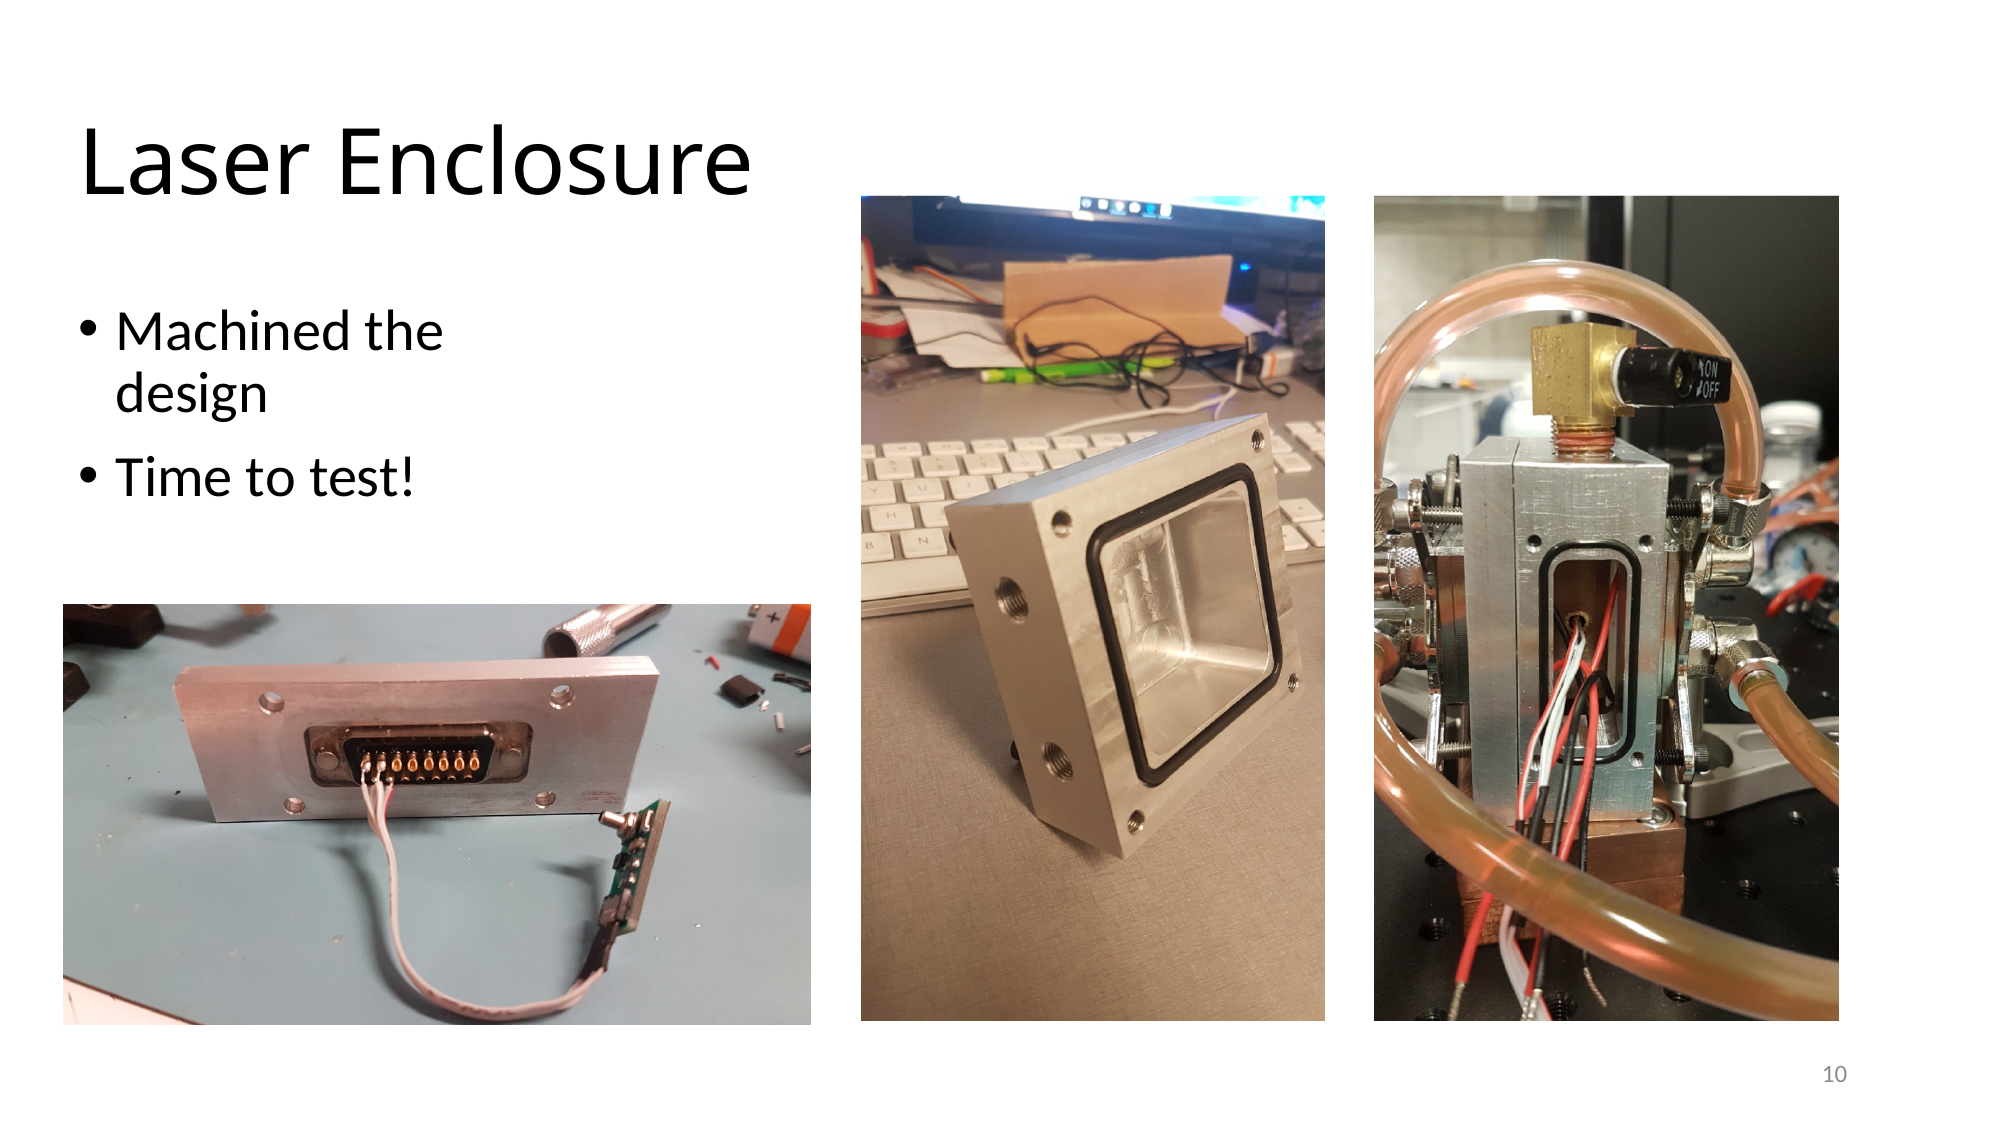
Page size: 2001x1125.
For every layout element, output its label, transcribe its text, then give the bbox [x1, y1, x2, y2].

list Machined the design Time to test! [63, 292, 502, 604]
title Laser Enclosure [63, 55, 1789, 274]
picture [63, 197, 2000, 1025]
slide_number 10 [1412, 1042, 1863, 1103]
